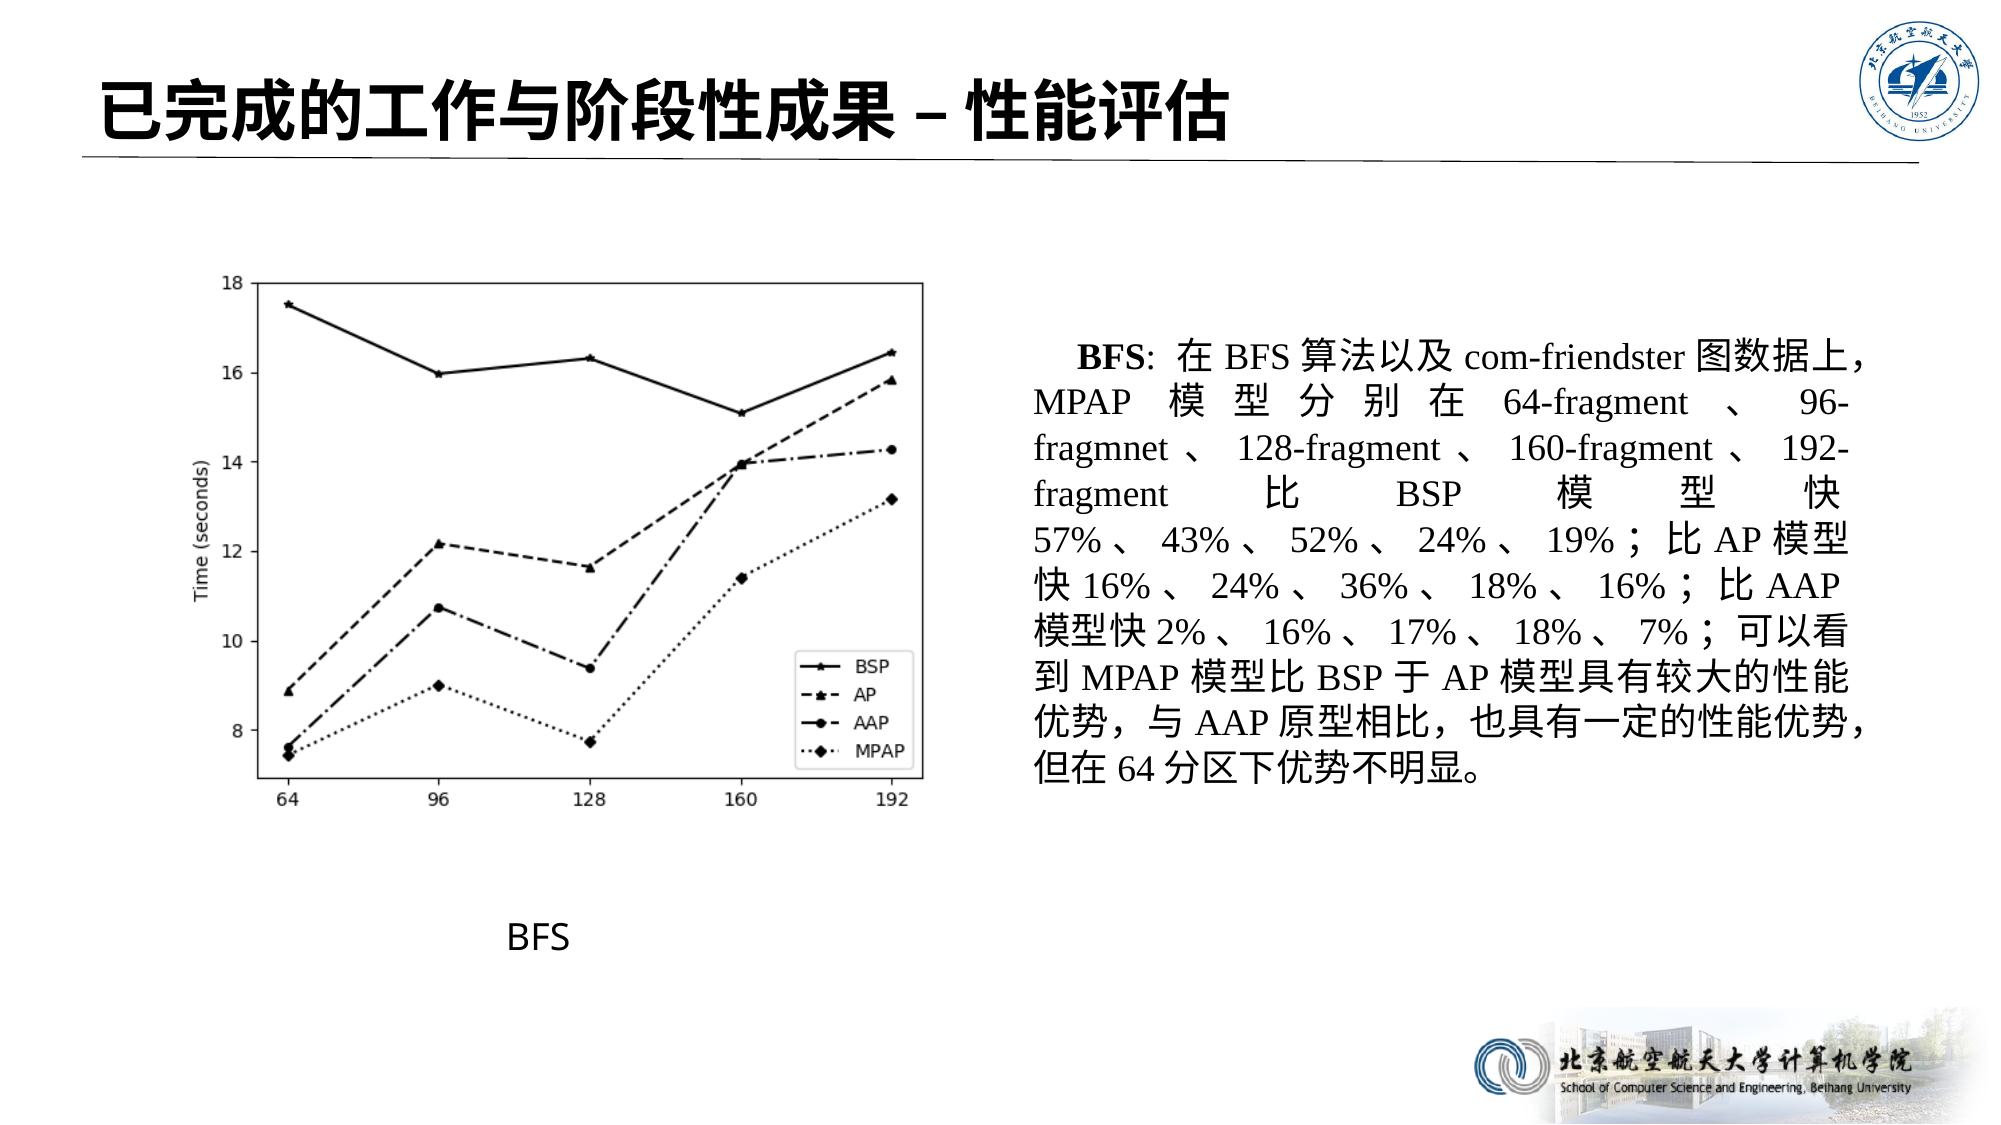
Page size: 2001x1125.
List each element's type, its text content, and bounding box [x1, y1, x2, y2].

picture [1858, 20, 1980, 142]
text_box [82, 156, 1920, 163]
text_box BFS [491, 861, 589, 966]
text_box BFS: 在BFS算法以及com-friendster图数据上，MPAP模型分别在64-fragment、96-fragmnet、128-fragment、160-fragment、192-fragment比BSP模型快57%、43%、52%、24%、19%；比AP模型快16%、24%、36%、18%、16%；比AAP模型快2%、16%、17%、18%、7%；可以看到MPAP模型比BSP于AP模型具有较大的性能优势，与AAP原型相比，也具有一定的性能优势，但在64分区下优势不明显。 [1018, 323, 1865, 797]
text_box 已完成的工作与阶段性成果 – 性能评估 [82, 60, 1300, 156]
picture [150, 205, 1008, 849]
picture [1441, 1007, 1995, 1124]
